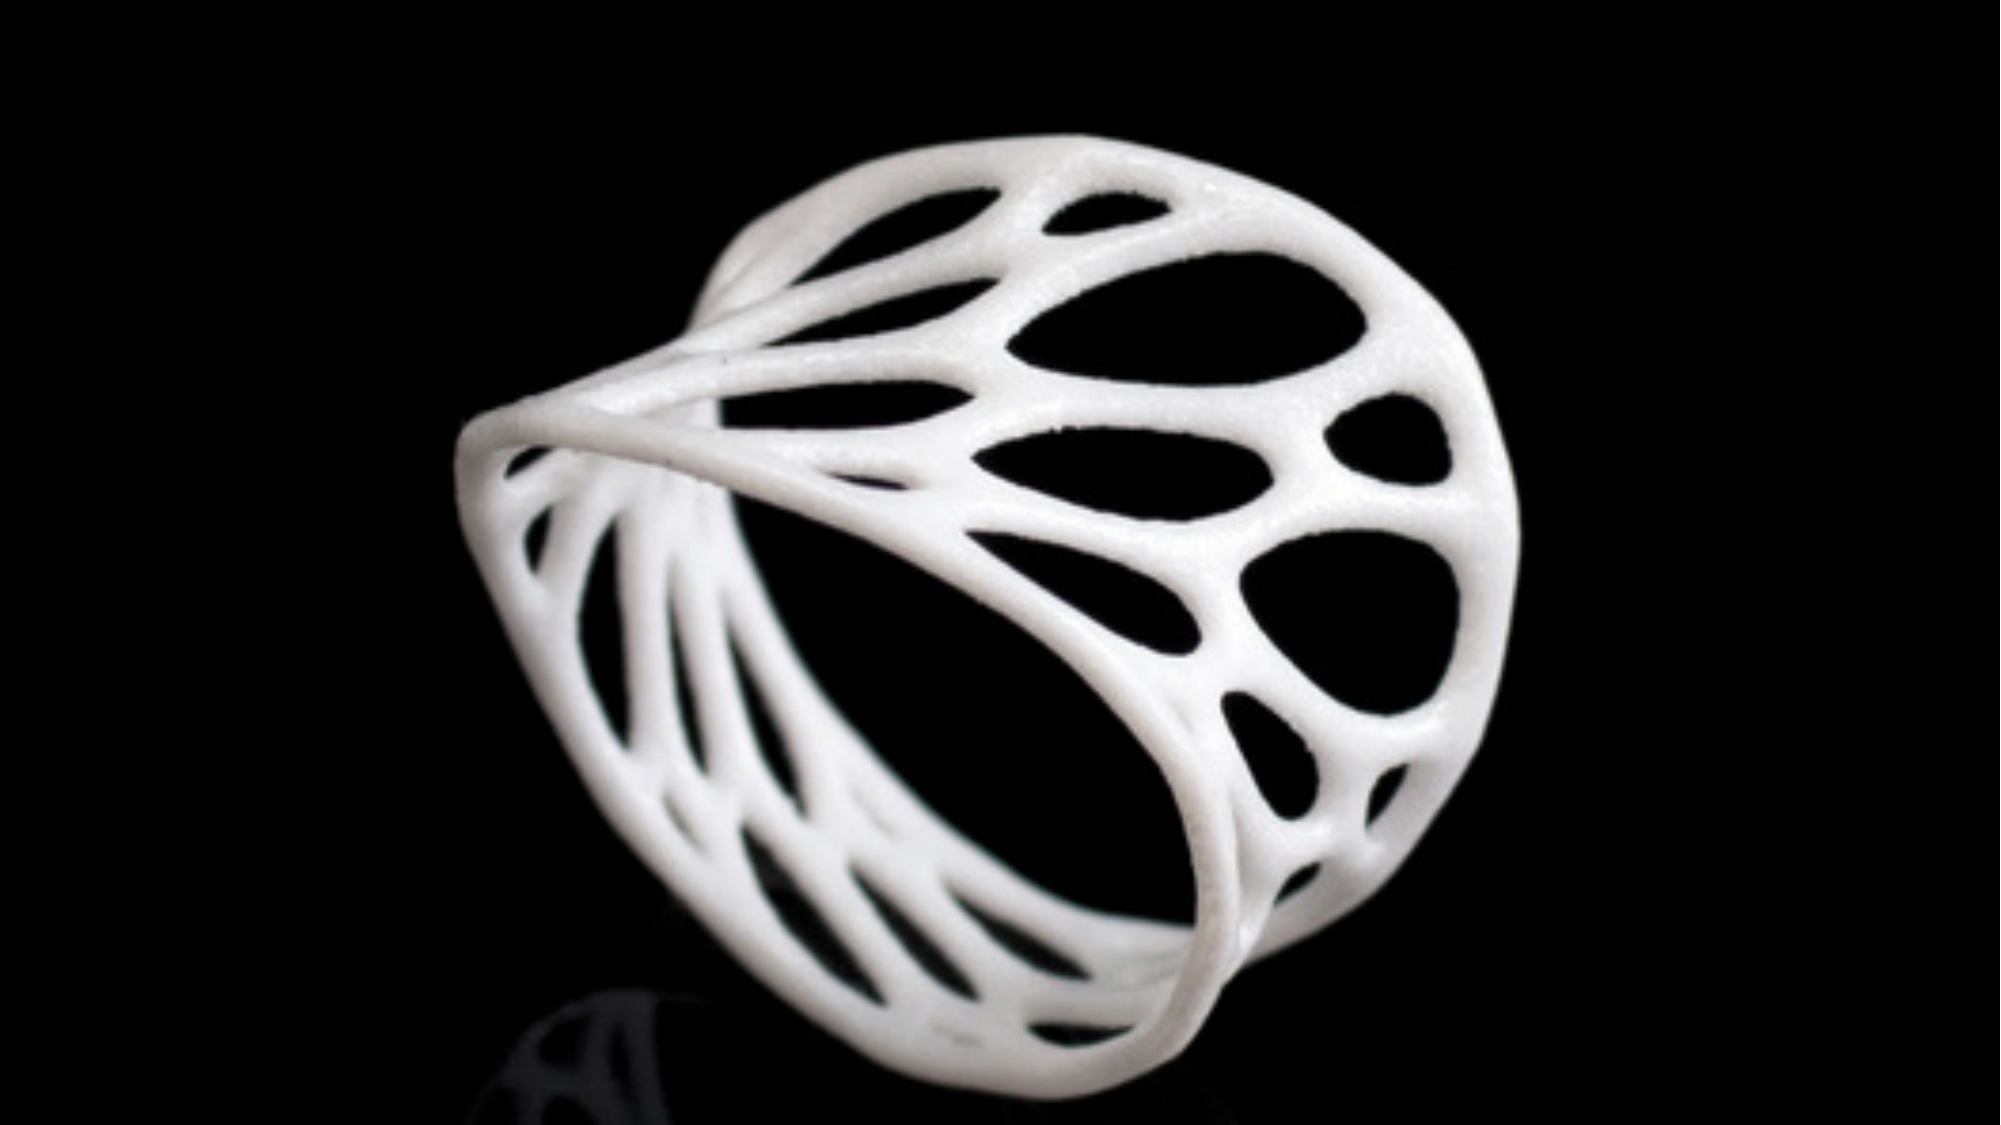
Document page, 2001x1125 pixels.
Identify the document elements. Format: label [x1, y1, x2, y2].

list [0, 0, 2000, 1125]
